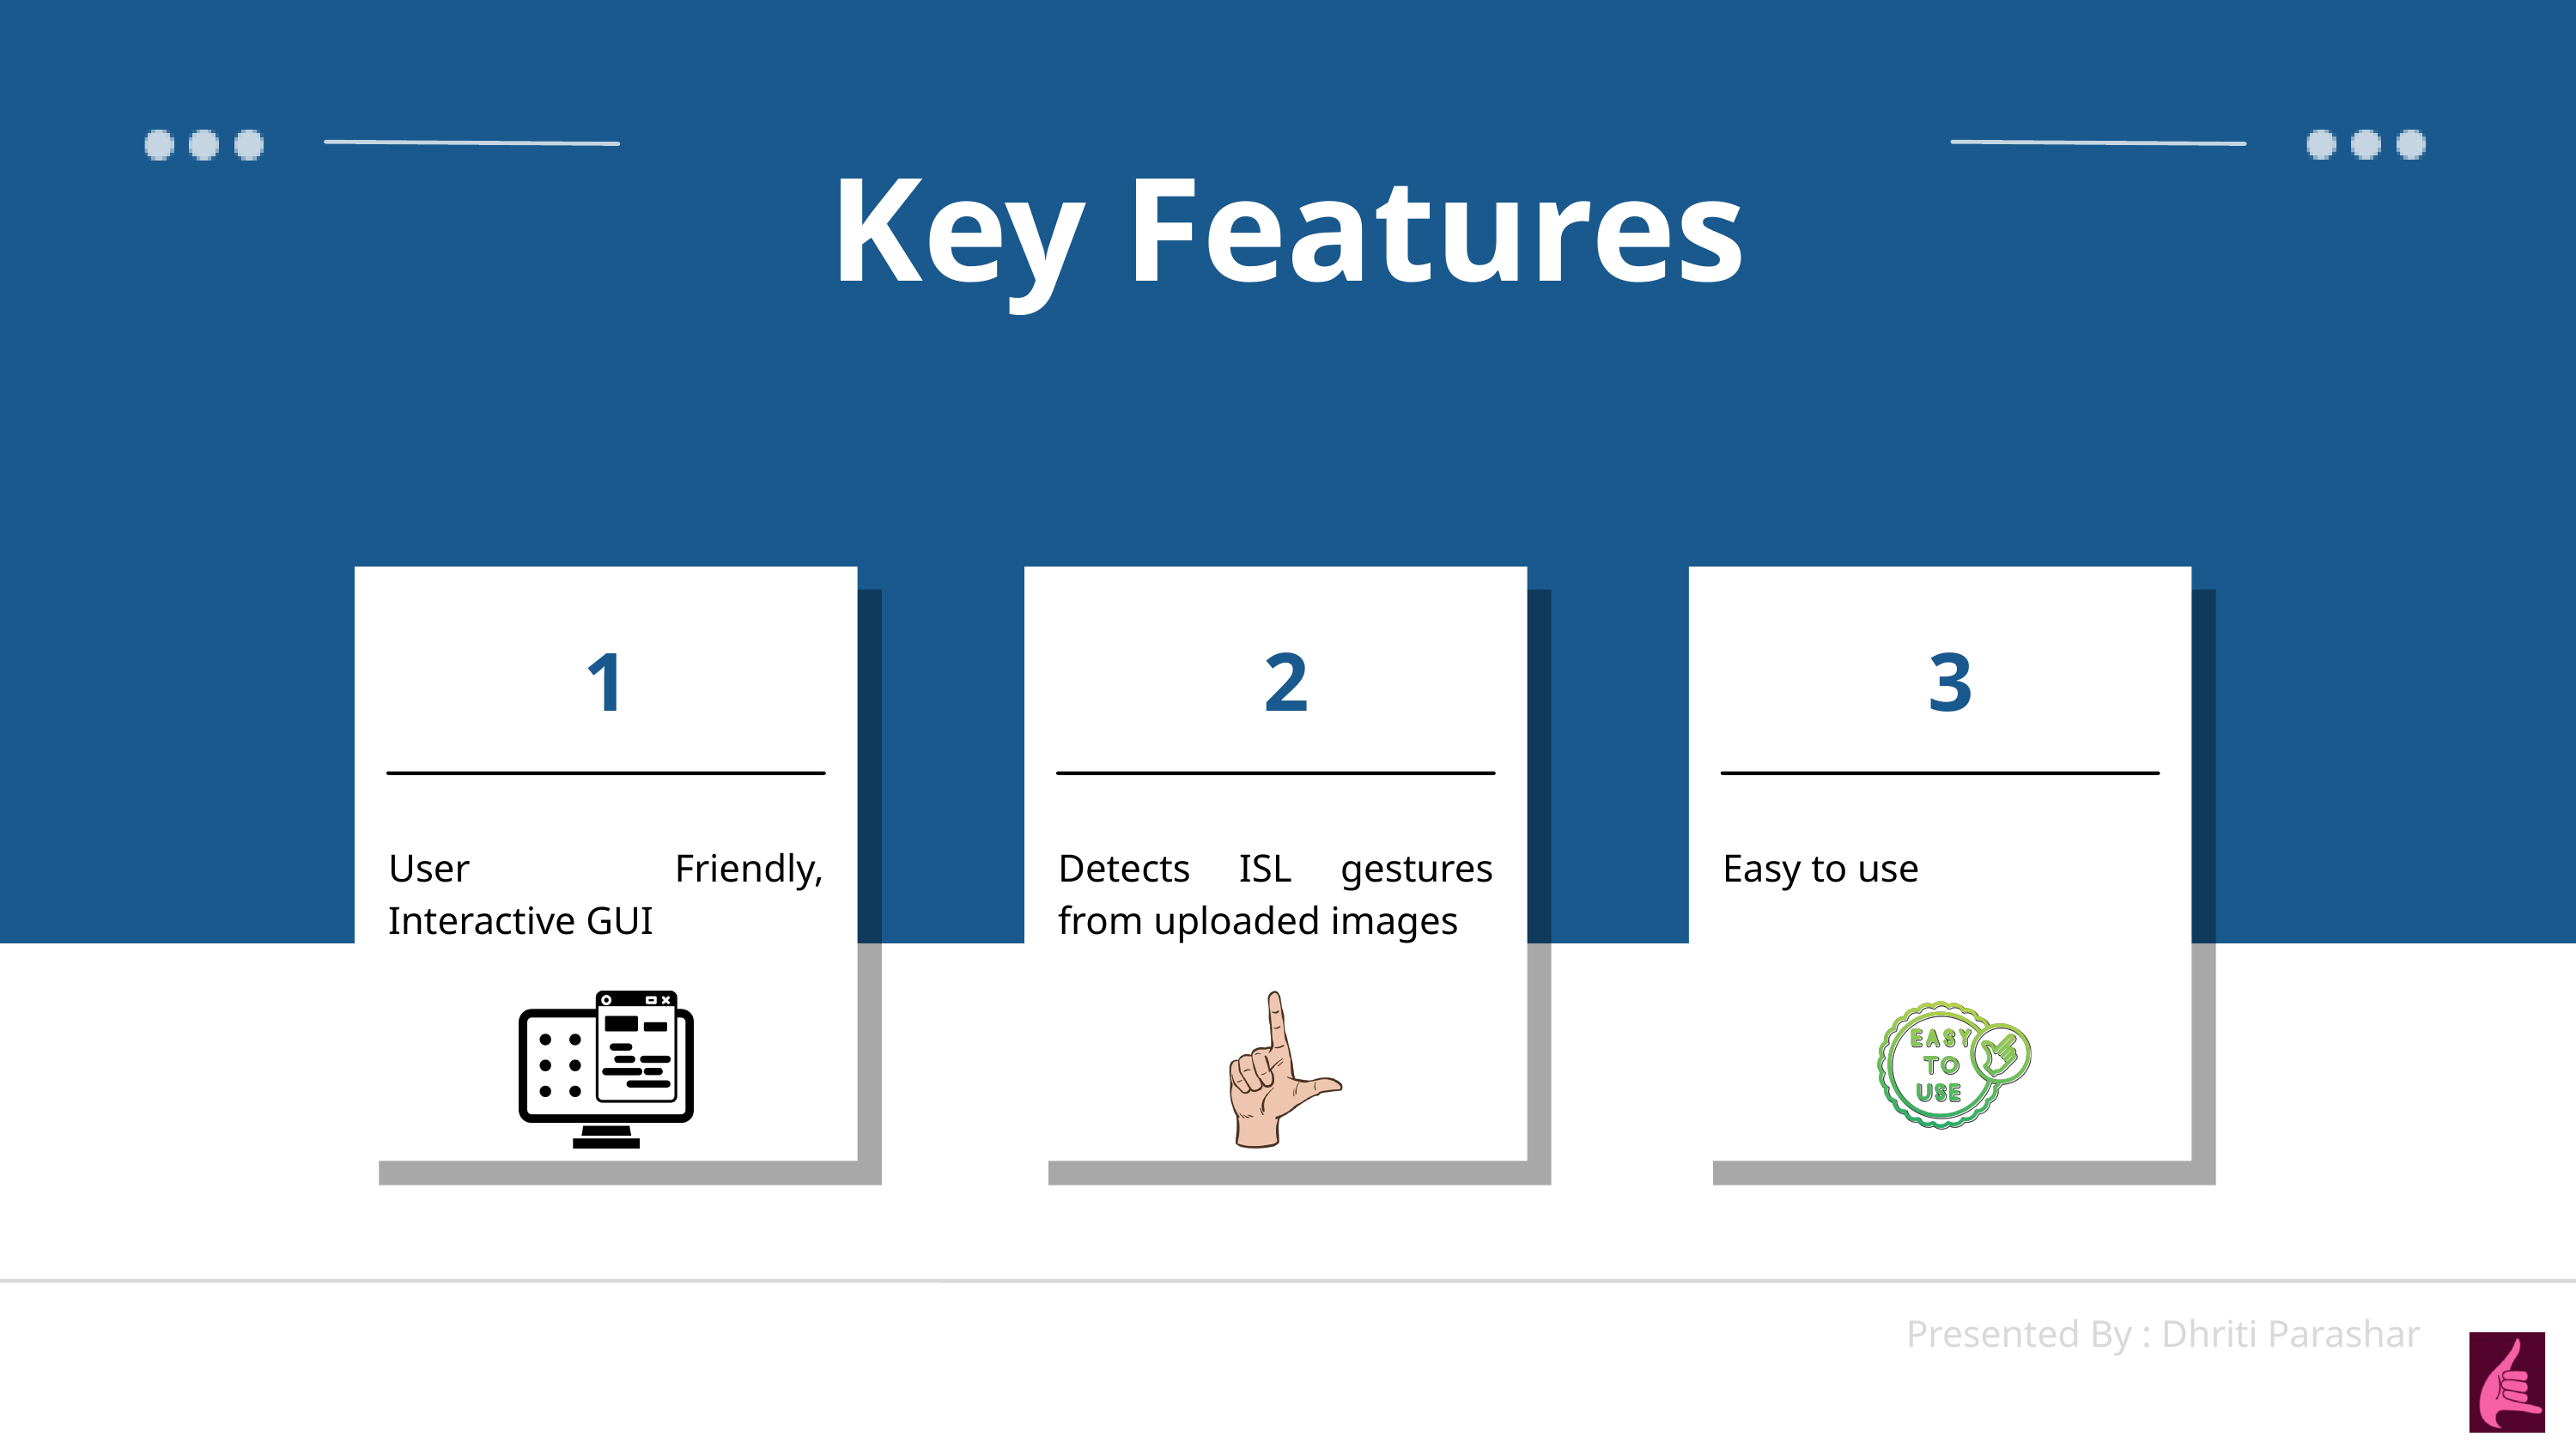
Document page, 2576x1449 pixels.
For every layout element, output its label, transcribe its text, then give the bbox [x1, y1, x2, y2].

text_box [2469, 1332, 2546, 1433]
text_box [144, 130, 264, 161]
text_box Presented By : Dhriti Parashar [1717, 1318, 2432, 1355]
text_box [0, 0, 2576, 943]
text_box Key Features [721, 166, 1854, 310]
text_box [2306, 130, 2427, 160]
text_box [354, 566, 2216, 1185]
